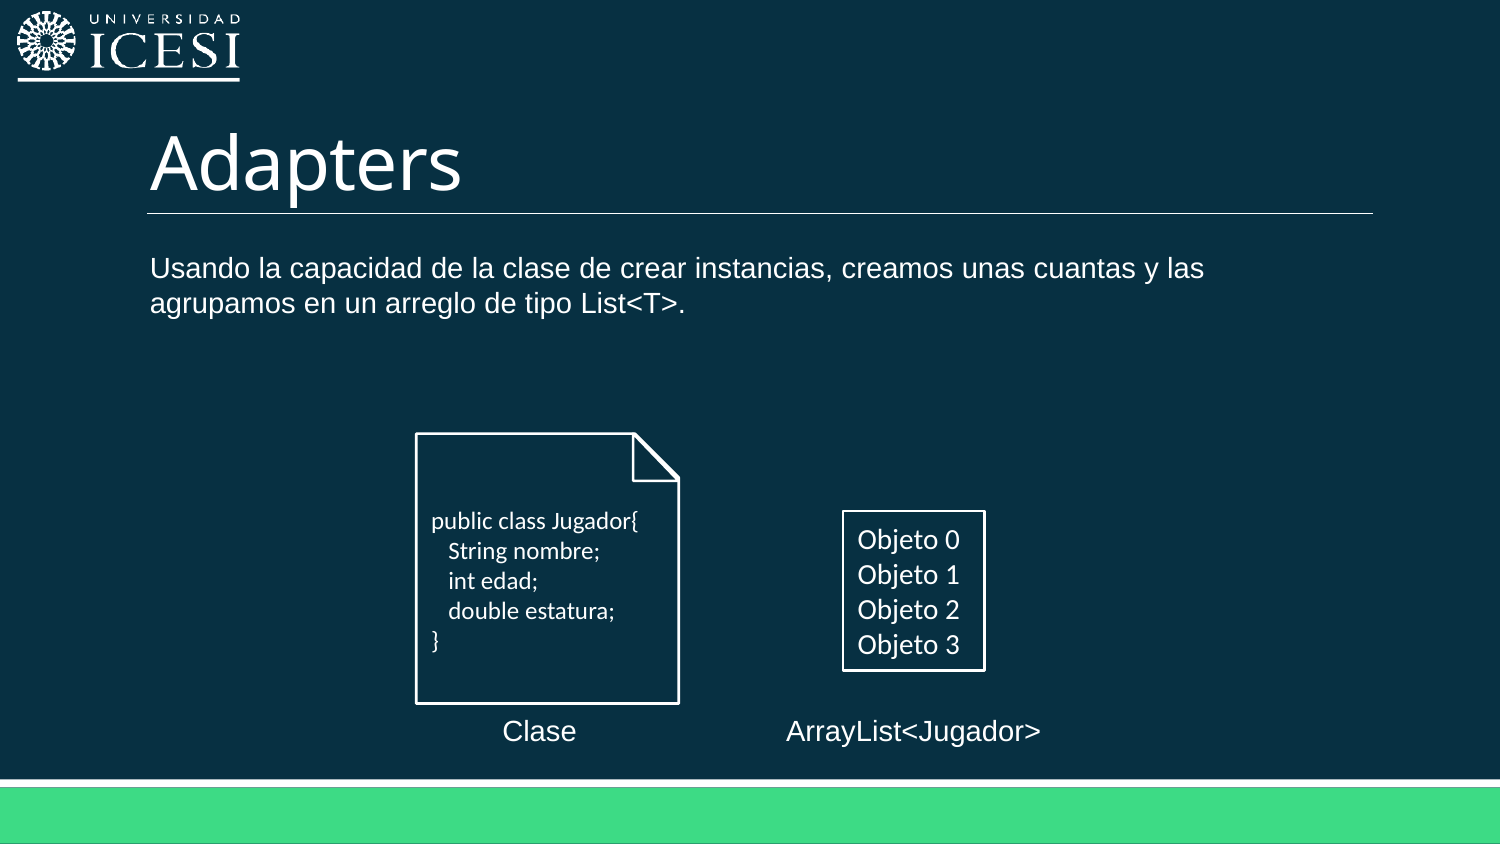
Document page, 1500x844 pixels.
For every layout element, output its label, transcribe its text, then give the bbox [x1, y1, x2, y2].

text_box public class Jugador{ String nombre; int edad; double estatura; } [414, 432, 681, 705]
text_box ArrayList<Jugador> [771, 704, 1057, 755]
title Adapters [135, 35, 1373, 214]
text_box Clase [487, 704, 593, 755]
text_box Usando la capacidad de la clase de crear instancias, creamos unas cuantas y las agrupamos en un arreglo de tipo List<T>. [135, 241, 1373, 327]
picture [17, 11, 241, 82]
text_box Objeto 0 Objeto 1 Objeto 2 Objeto 3 [842, 510, 986, 672]
text_box [631, 432, 680, 483]
